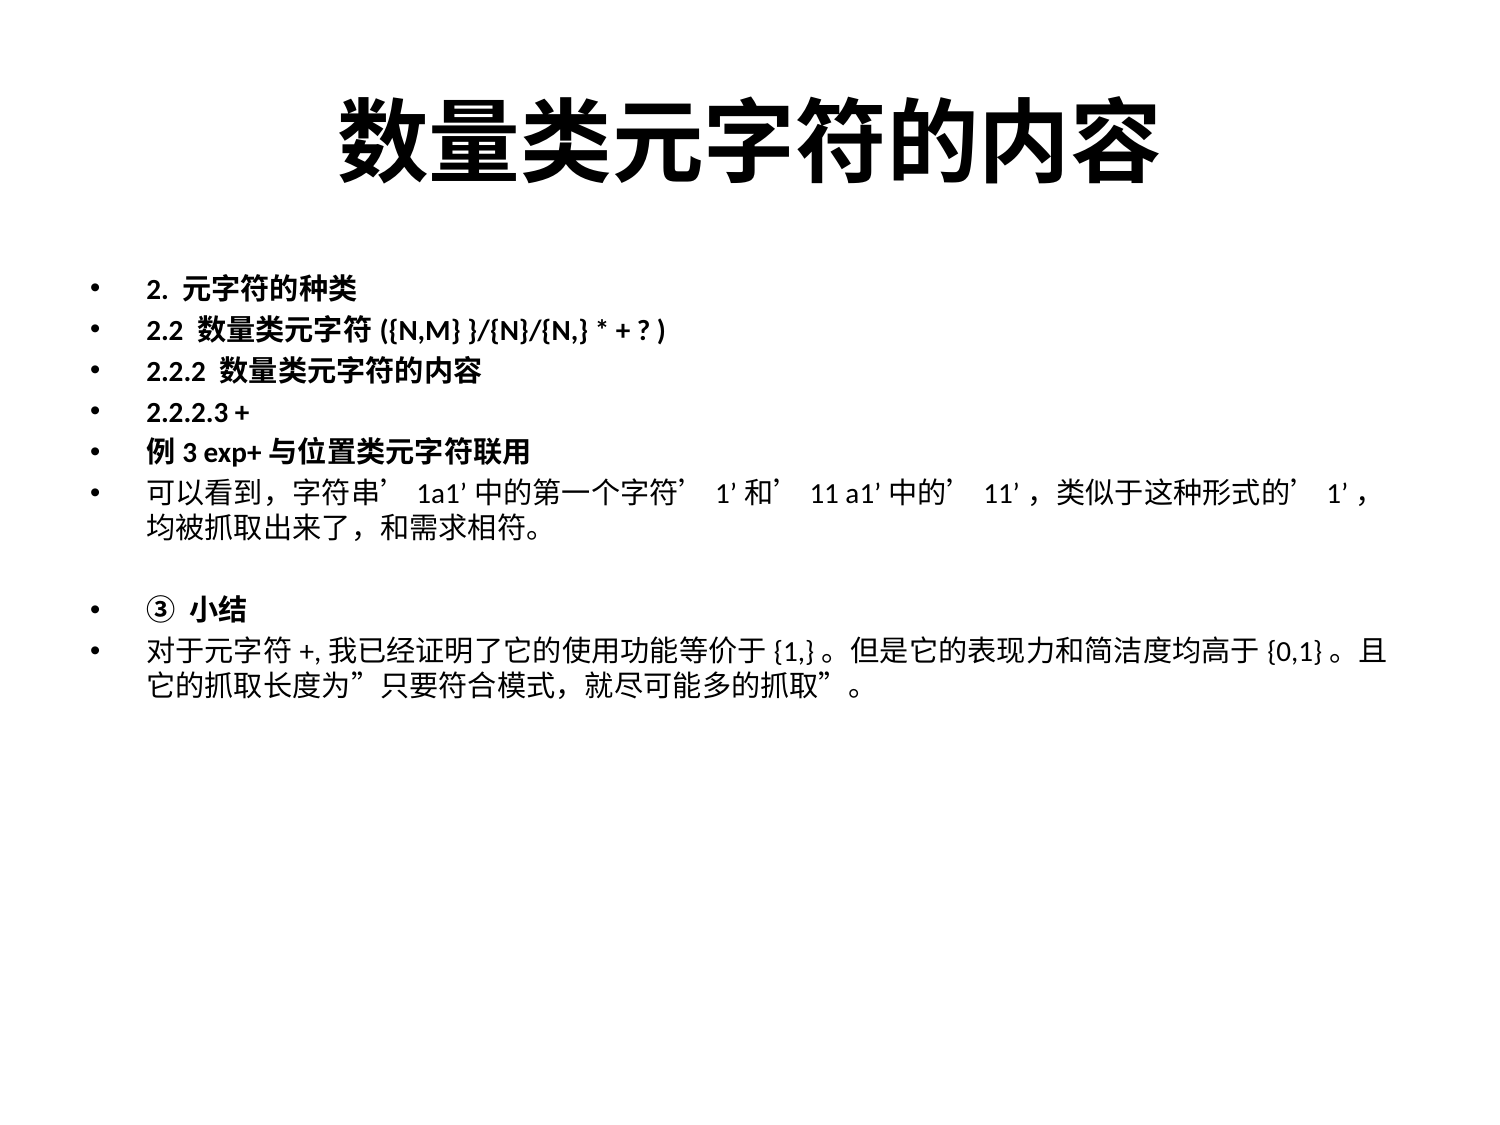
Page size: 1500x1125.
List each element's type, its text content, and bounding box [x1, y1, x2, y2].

list 2. 元字符的种类 2.2 数量类元字符({N,M} }/{N}/{N,} * + ? ) 2.2.2 数量类元字符的内容 2.2.2.3 + 例3 exp+与位置类元字符联用 可以看到，字符串’1a1’中的第一个字符’1’和’11 a1’中的’11’，类似于这种形式的’1’，均被抓取出来了，和需求相符。 ③ 小结 对于元字符+,我已经证明了它的使用功能等价于{1,}。但是它的表现力和简洁度均高于{0,1}。且它的抓取长度为”只要符合模式，就尽可能多的抓取”。 [75, 262, 1425, 1005]
title 数量类元字符的内容 [75, 45, 1425, 233]
